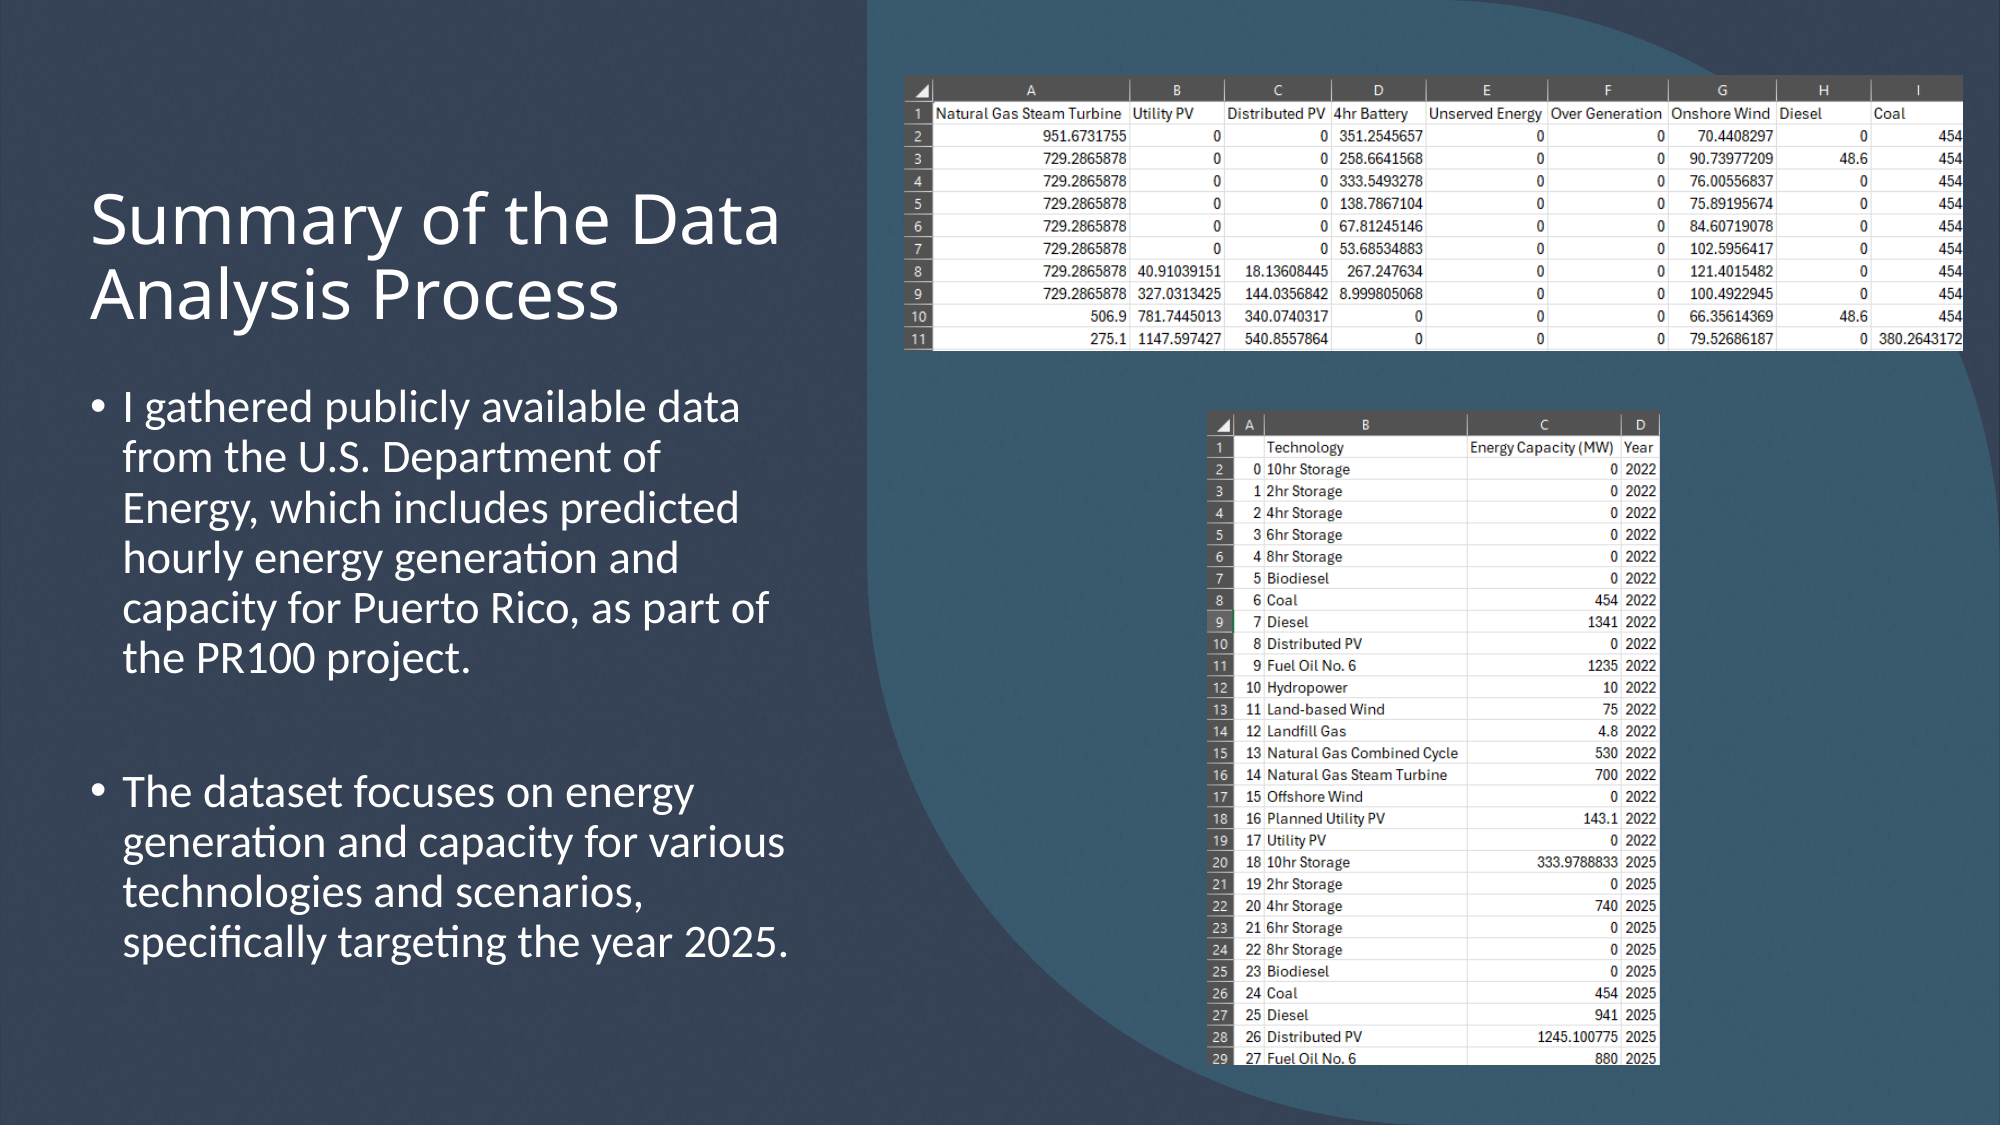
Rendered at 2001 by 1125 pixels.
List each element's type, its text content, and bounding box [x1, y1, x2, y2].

text_box [0, 0, 2000, 1125]
picture [904, 75, 1963, 351]
title Summary of the Data Analysis Process [75, 124, 814, 342]
picture [1207, 410, 1660, 1065]
list I gathered publicly available data from the U.S. Department of Energy, which includes predicted hourly energy generation and capacity for Puerto Rico, as part of the PR100 project. The dataset focuses on energy generation and capacity for various technologies and scenarios, specifically targeting the year 2025. [75, 375, 814, 1034]
